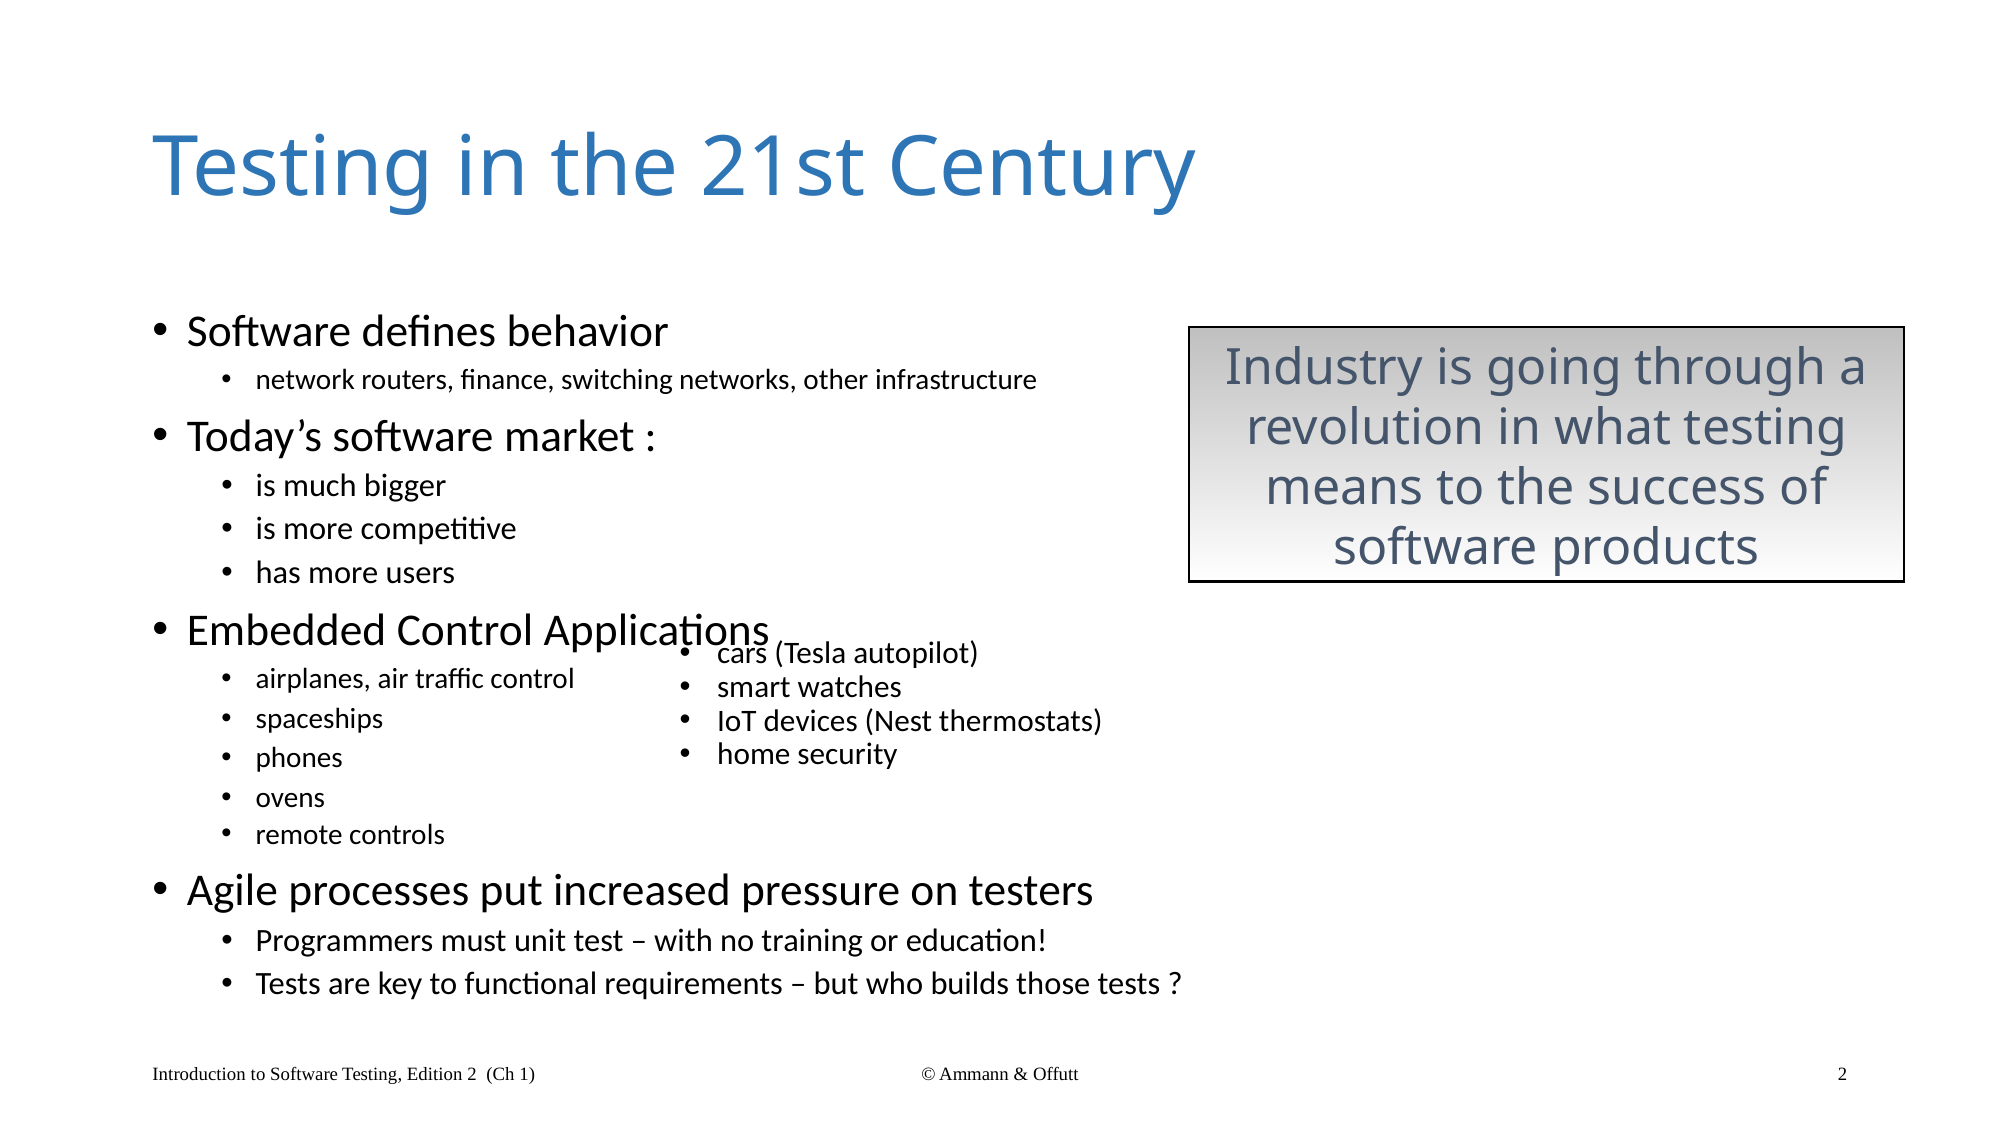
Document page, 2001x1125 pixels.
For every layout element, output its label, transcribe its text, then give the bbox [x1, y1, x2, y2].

footer © Ammann & Offutt [662, 1042, 1338, 1103]
text_box Industry is going through a revolution in what testing means to the success of software products [1188, 326, 1905, 582]
slide_number 2 [1412, 1042, 1863, 1103]
slide_number Introduction to Software Testing, Edition 2 (Ch 1) [137, 1042, 588, 1103]
title Testing in the 21st Century [137, 59, 1863, 278]
text_box cars (Tesla autopilot) smart watches IoT devices (Nest thermostats) home security [589, 629, 1148, 779]
list Software defines behavior network routers, finance, switching networks, other infrastructure Today’s software market : is much bigger is more competitive has more users Embedded Control Applications airplanes, air traffic control spaceships phones ovens remote controls Agile processes put increased pressure on testers Programmers must unit test – with no training or education! Tests are key to functional requirements – but who builds those tests ? [137, 299, 1863, 1014]
